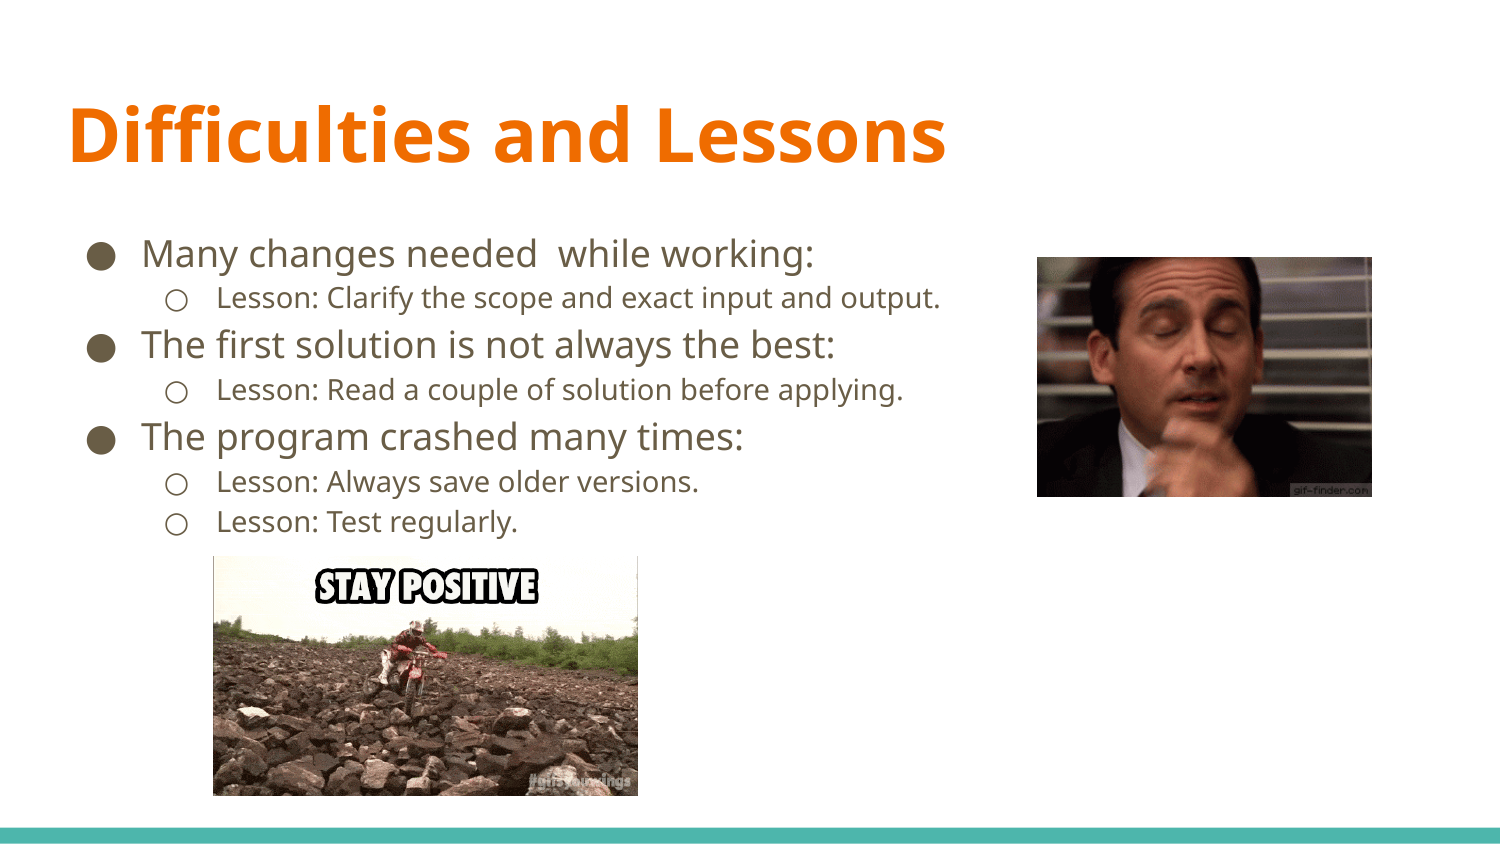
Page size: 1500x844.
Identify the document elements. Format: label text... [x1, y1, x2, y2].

picture [212, 556, 639, 796]
picture [1036, 256, 1372, 497]
list Many changes needed while working: Lesson: Clarify the scope and exact input and output. The first solution is not always the best: Lesson: Read a couple of solution before applying. The program crashed many times: Lesson: Always save older versions. Lesson: Test regularly. [51, 207, 1110, 750]
title Difficulties and Lessons [51, 72, 1449, 189]
